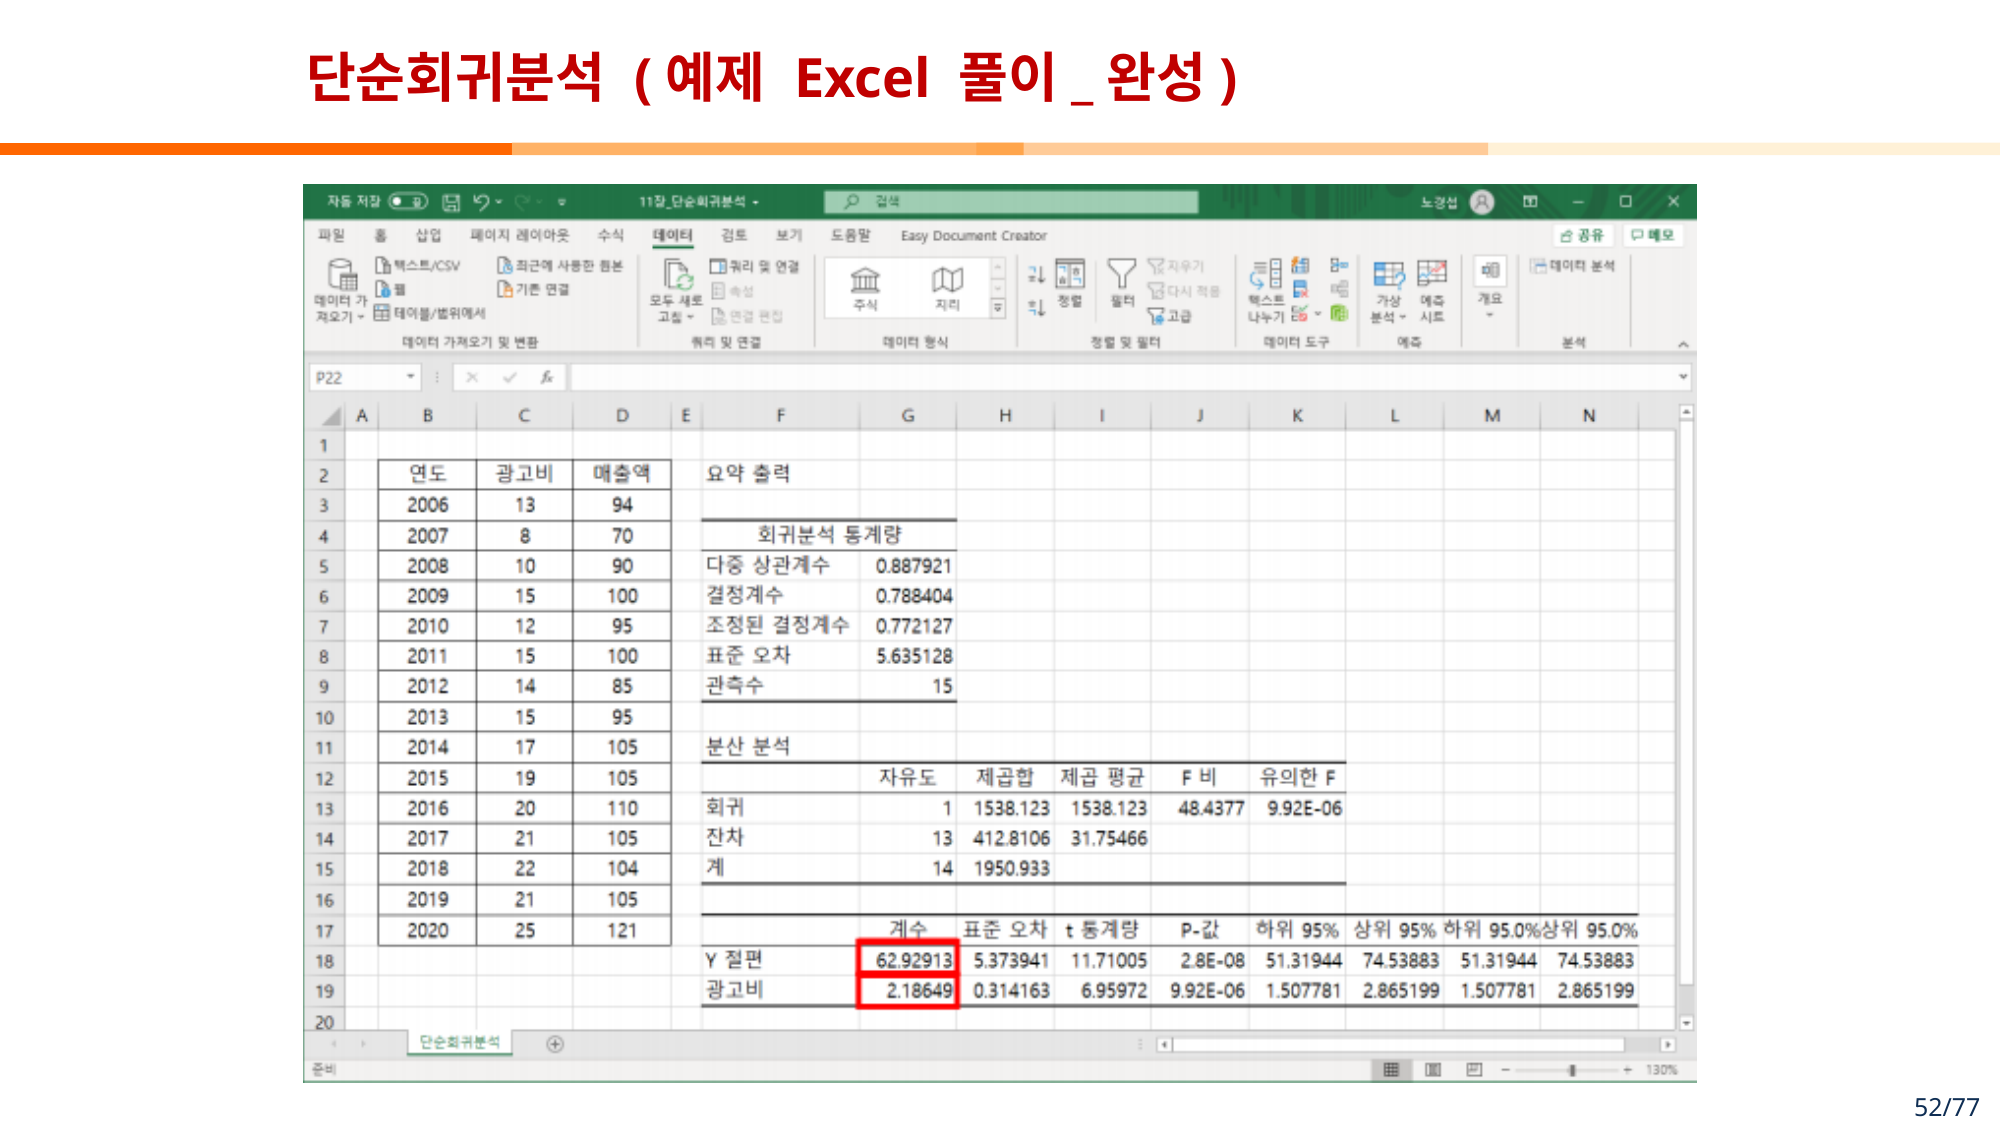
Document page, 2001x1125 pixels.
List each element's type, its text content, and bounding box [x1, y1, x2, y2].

picture [302, 184, 1698, 1084]
title 단순회귀분석 (예제 Excel 풀이_완성) [291, 31, 1532, 122]
